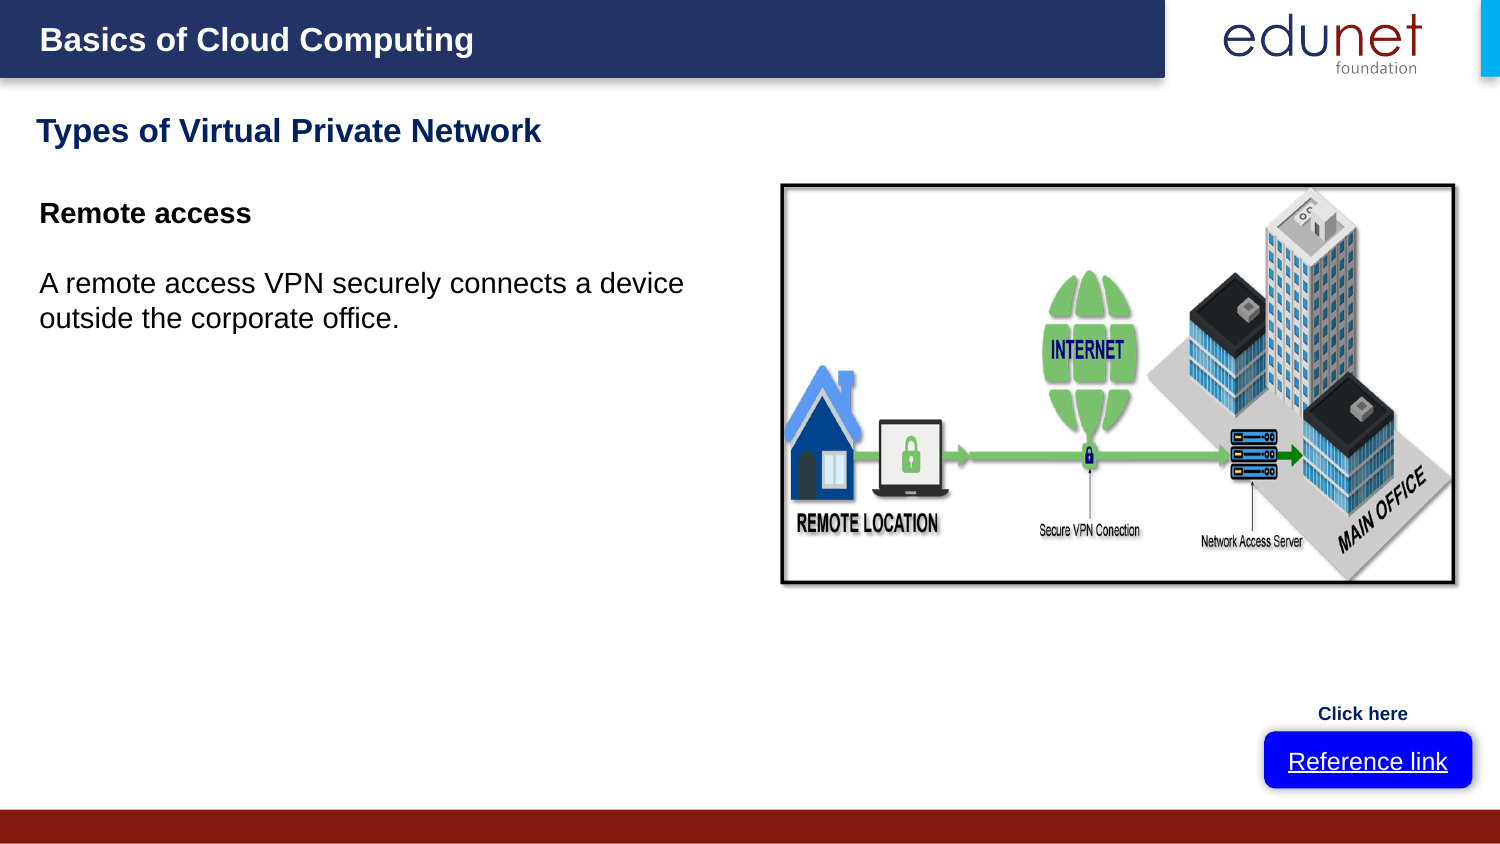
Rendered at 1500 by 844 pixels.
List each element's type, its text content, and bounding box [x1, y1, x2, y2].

text_box Remote access A remote access VPN securely connects a device outside the corporate office. [24, 186, 711, 342]
picture [1219, 11, 1424, 78]
text_box Click here [1303, 693, 1434, 732]
list Types of Virtual Private Network [24, 103, 618, 162]
picture [776, 180, 1463, 592]
text_box Reference link [1264, 731, 1473, 789]
